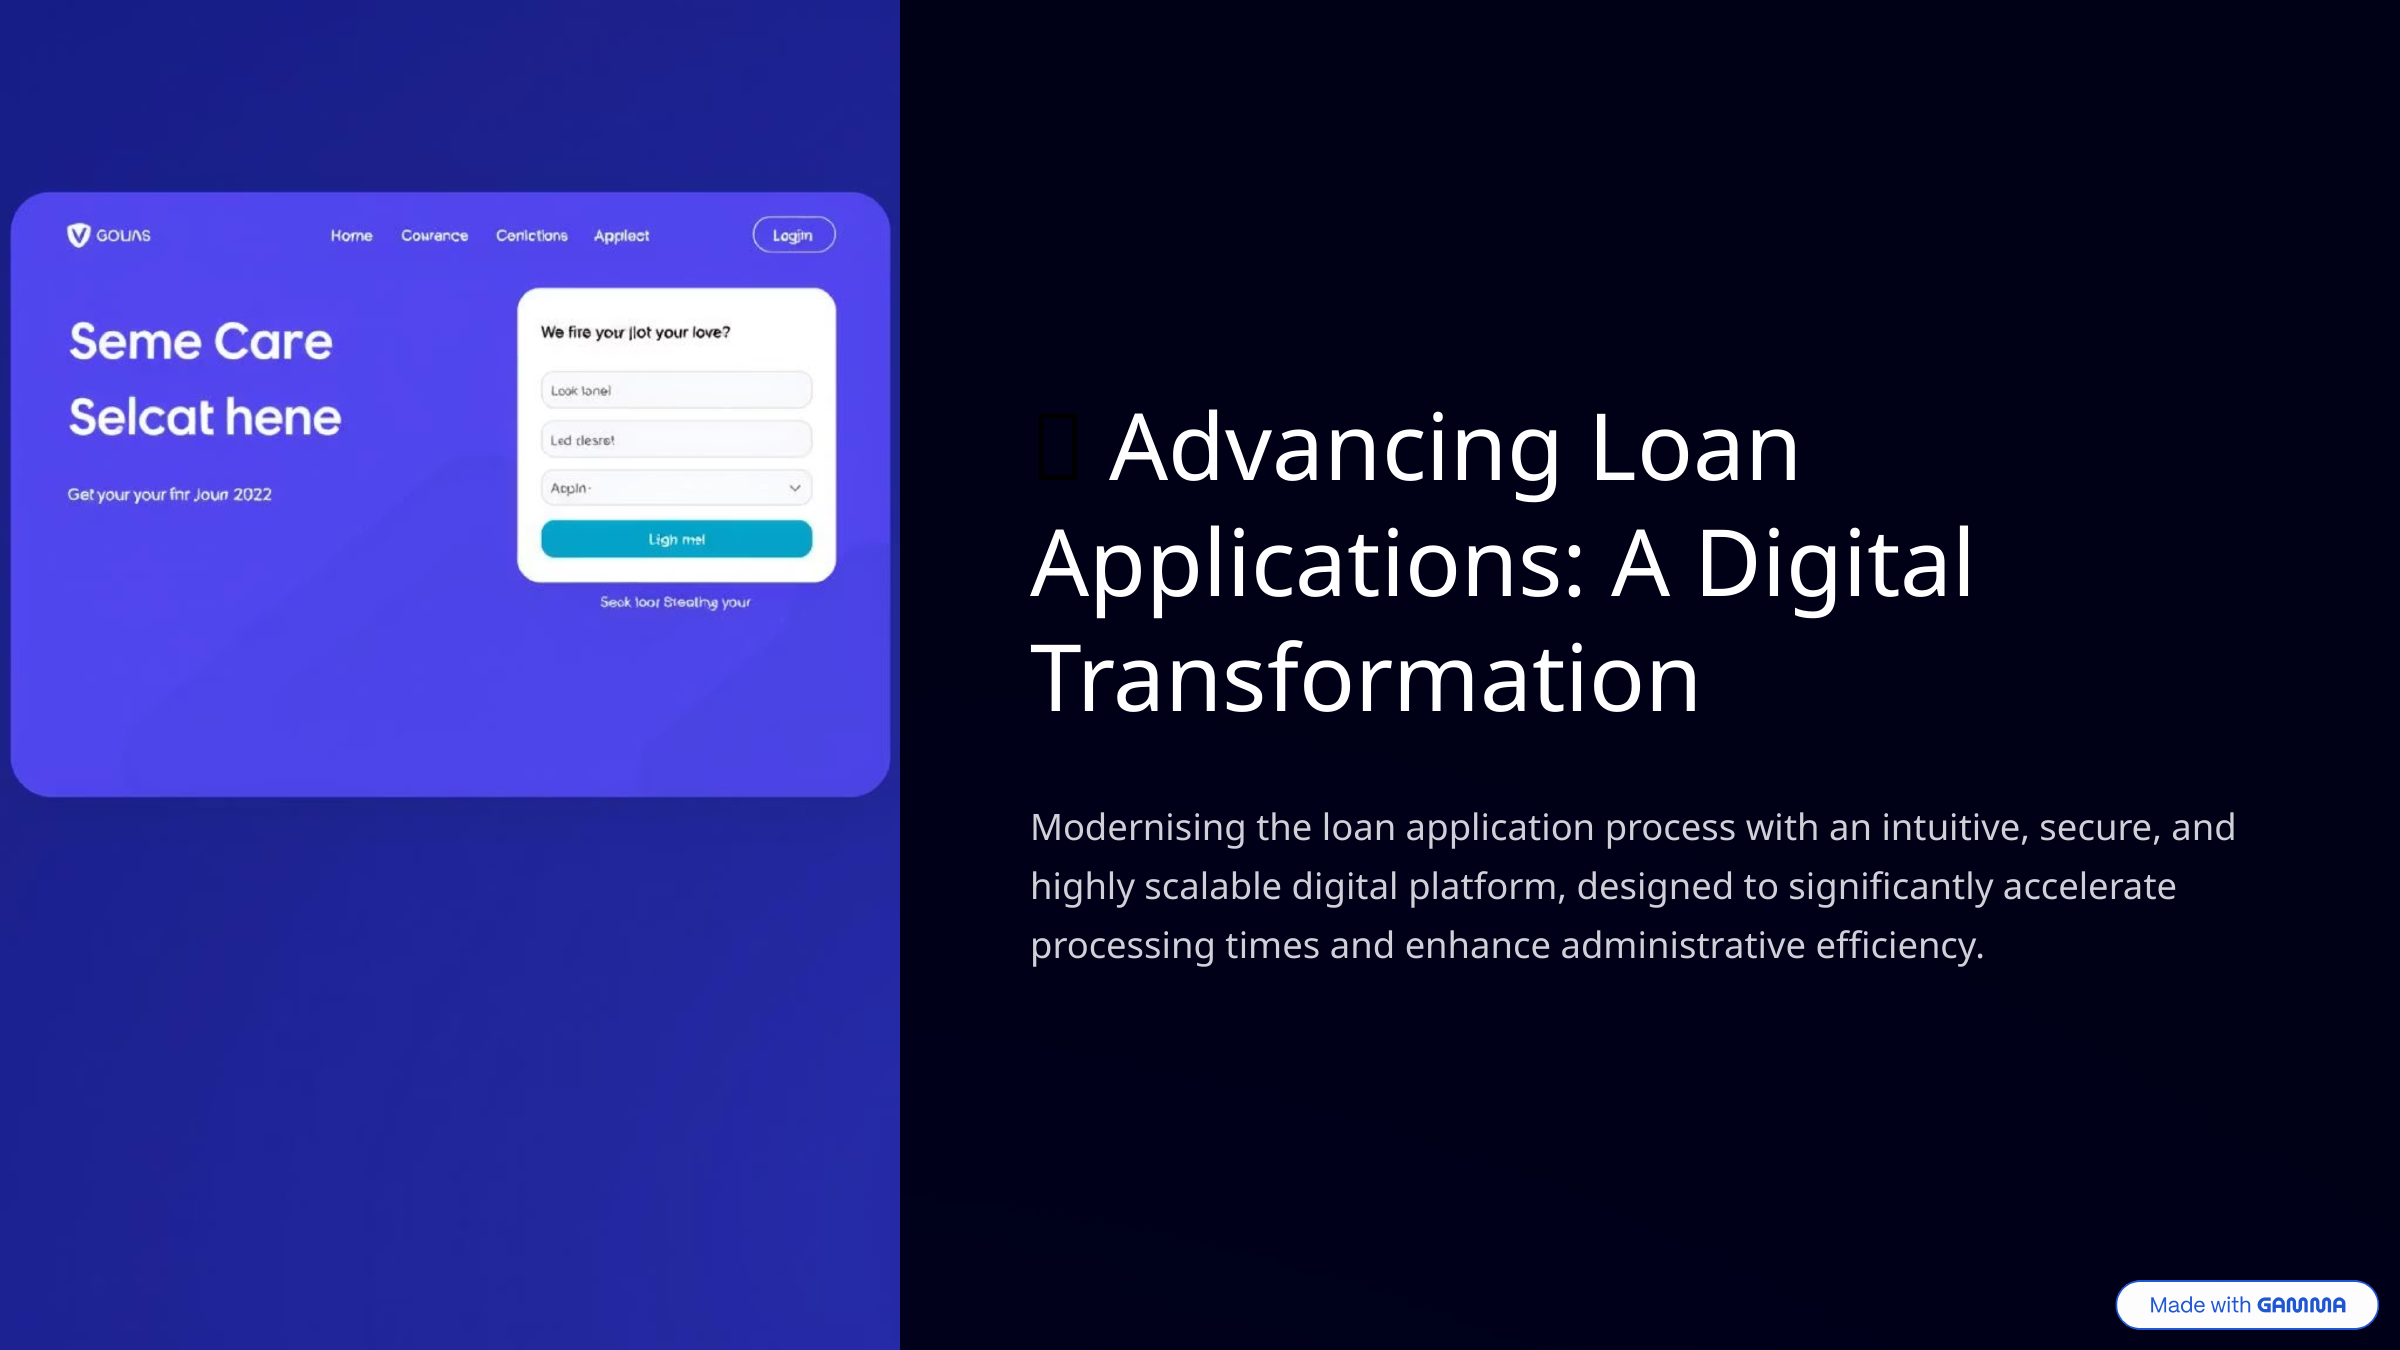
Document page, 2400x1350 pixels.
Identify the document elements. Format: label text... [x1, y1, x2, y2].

text_box Modernising the loan application process with an intuitive, secure, and highly scalable digital platform, designed to significantly accelerate processing times and enhance administrative efficiency. [1030, 787, 2270, 967]
picture [2106, 1271, 2389, 1339]
picture [0, 0, 900, 1350]
text_box 🚀 Advancing Loan Applications: A Digital Transformation [1030, 383, 2270, 733]
